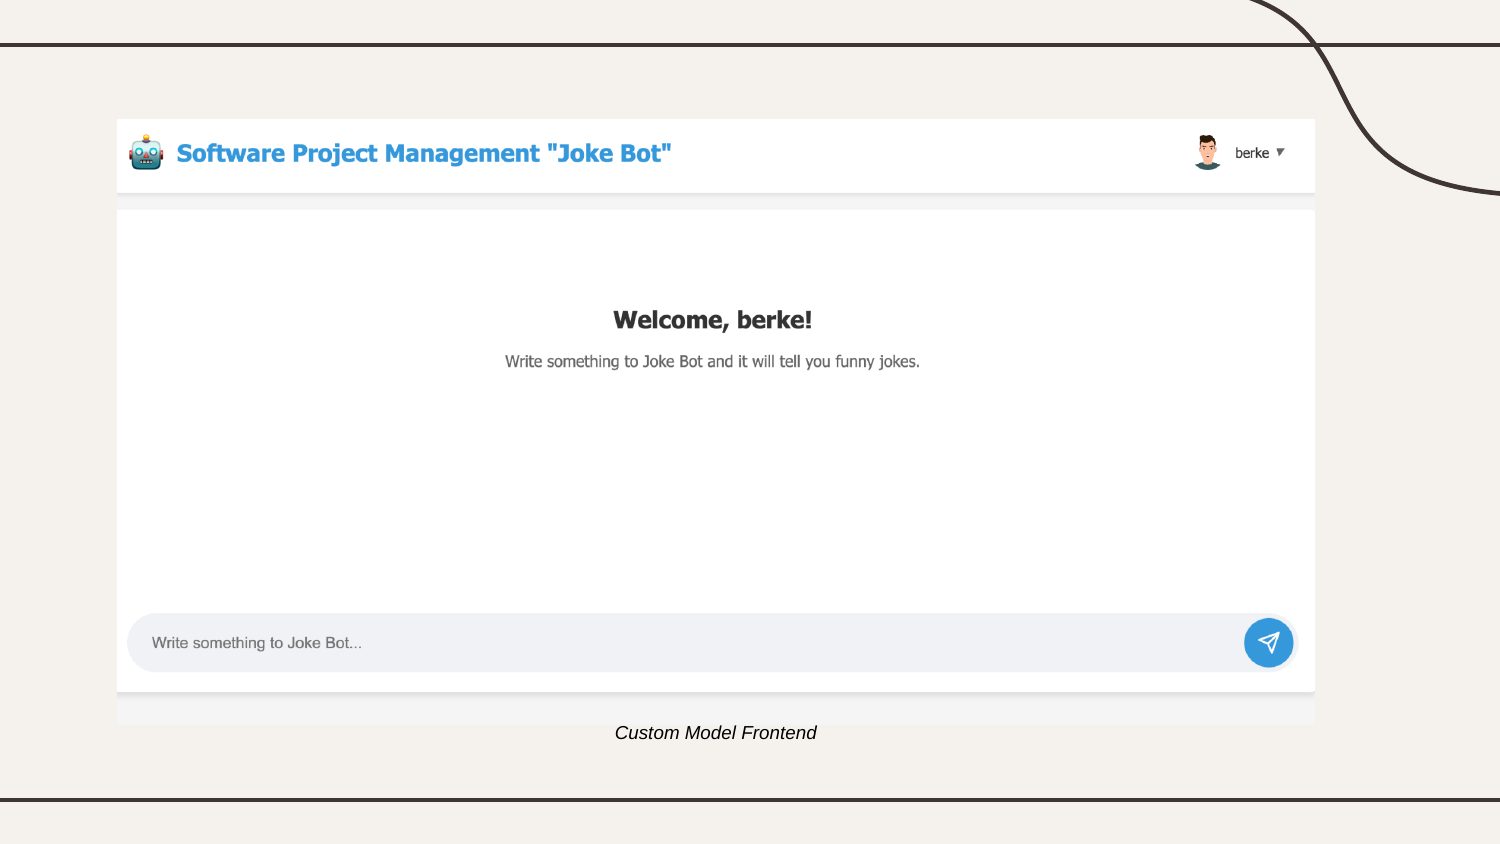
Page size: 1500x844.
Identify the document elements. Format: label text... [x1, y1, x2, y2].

picture [117, 118, 1315, 725]
text_box Custom Model Frontend [593, 733, 839, 779]
